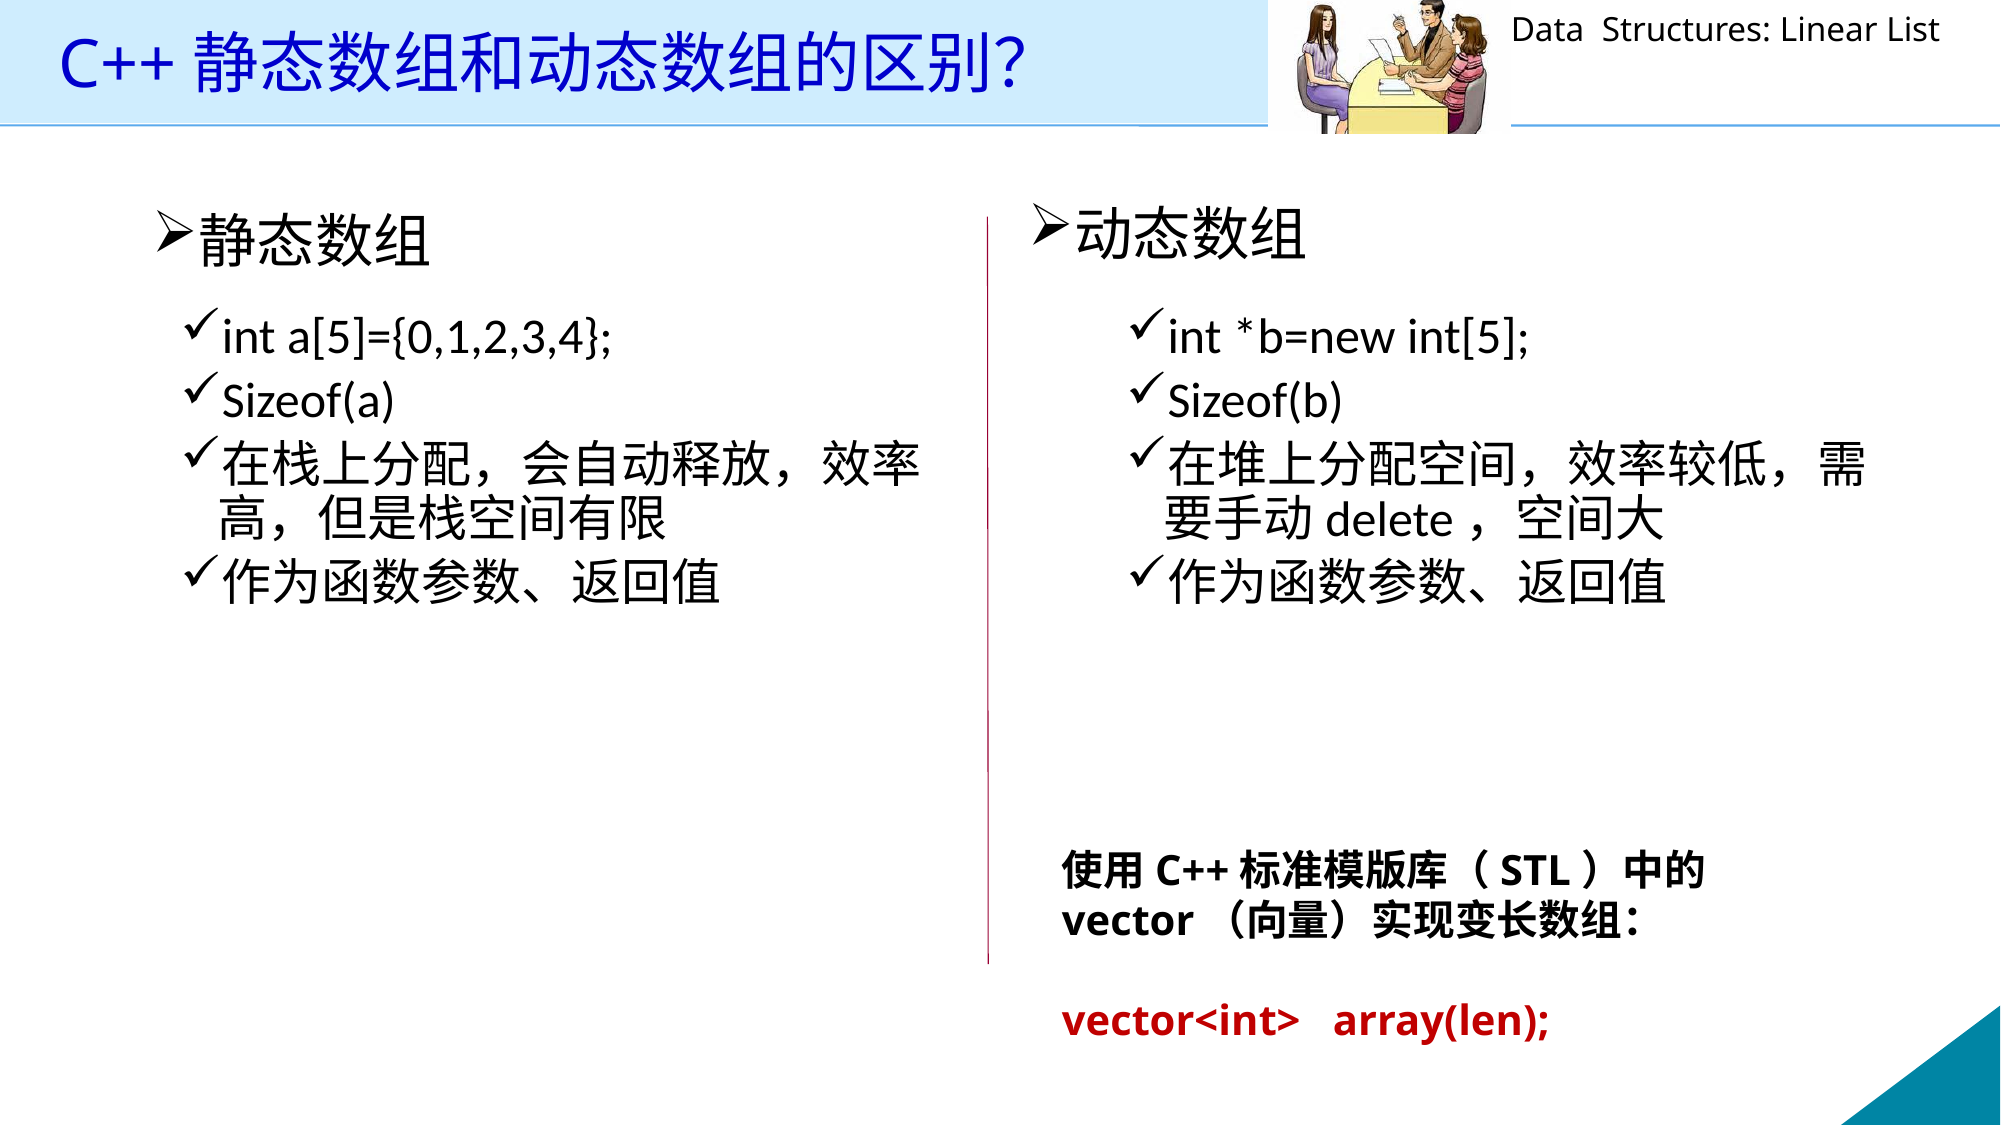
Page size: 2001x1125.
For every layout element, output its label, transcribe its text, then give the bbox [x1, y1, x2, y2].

list int a[5]={0,1,2,3,4}; Sizeof(a) 在栈上分配，会自动释放，效率高，但是栈空间有限 作为函数参数、返回值 [90, 302, 965, 1002]
list 静态数组 [137, 196, 772, 332]
list 动态数组 [1013, 189, 1651, 325]
title C++静态数组和动态数组的区别？ [43, 18, 1201, 114]
text_box 使用C++标准模版库（STL）中的vector（向量）实现变长数组： vector<int> array(len); [1047, 836, 1733, 1051]
picture [1268, 0, 1511, 134]
list int *b=new int[5]; Sizeof(b) 在堆上分配空间，效率较低，需要手动delete，空间大 作为函数参数、返回值 [1035, 302, 1910, 1002]
